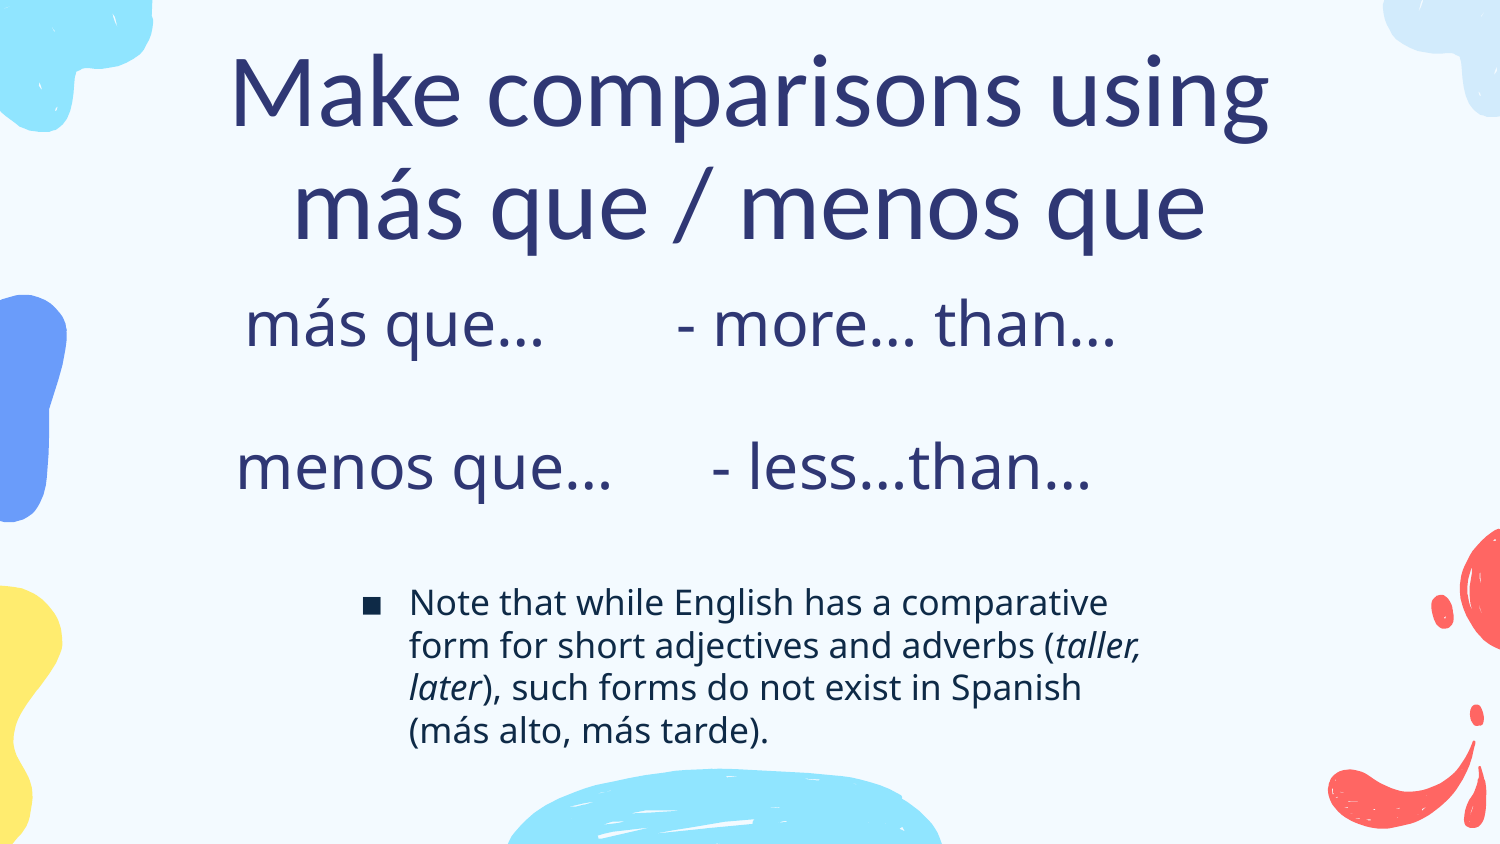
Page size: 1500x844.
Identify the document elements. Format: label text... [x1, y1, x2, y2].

title Make comparisons using más que / menos que [116, 21, 1383, 279]
text_box Note that while English has a comparative form for short adjectives and adverbs (taller, later), such forms do not exist in Spanish (más alto, más tarde). [337, 565, 1163, 766]
text_box menos que… - less…than… [224, 421, 1244, 509]
text_box más que… - more… than… [233, 278, 1235, 365]
